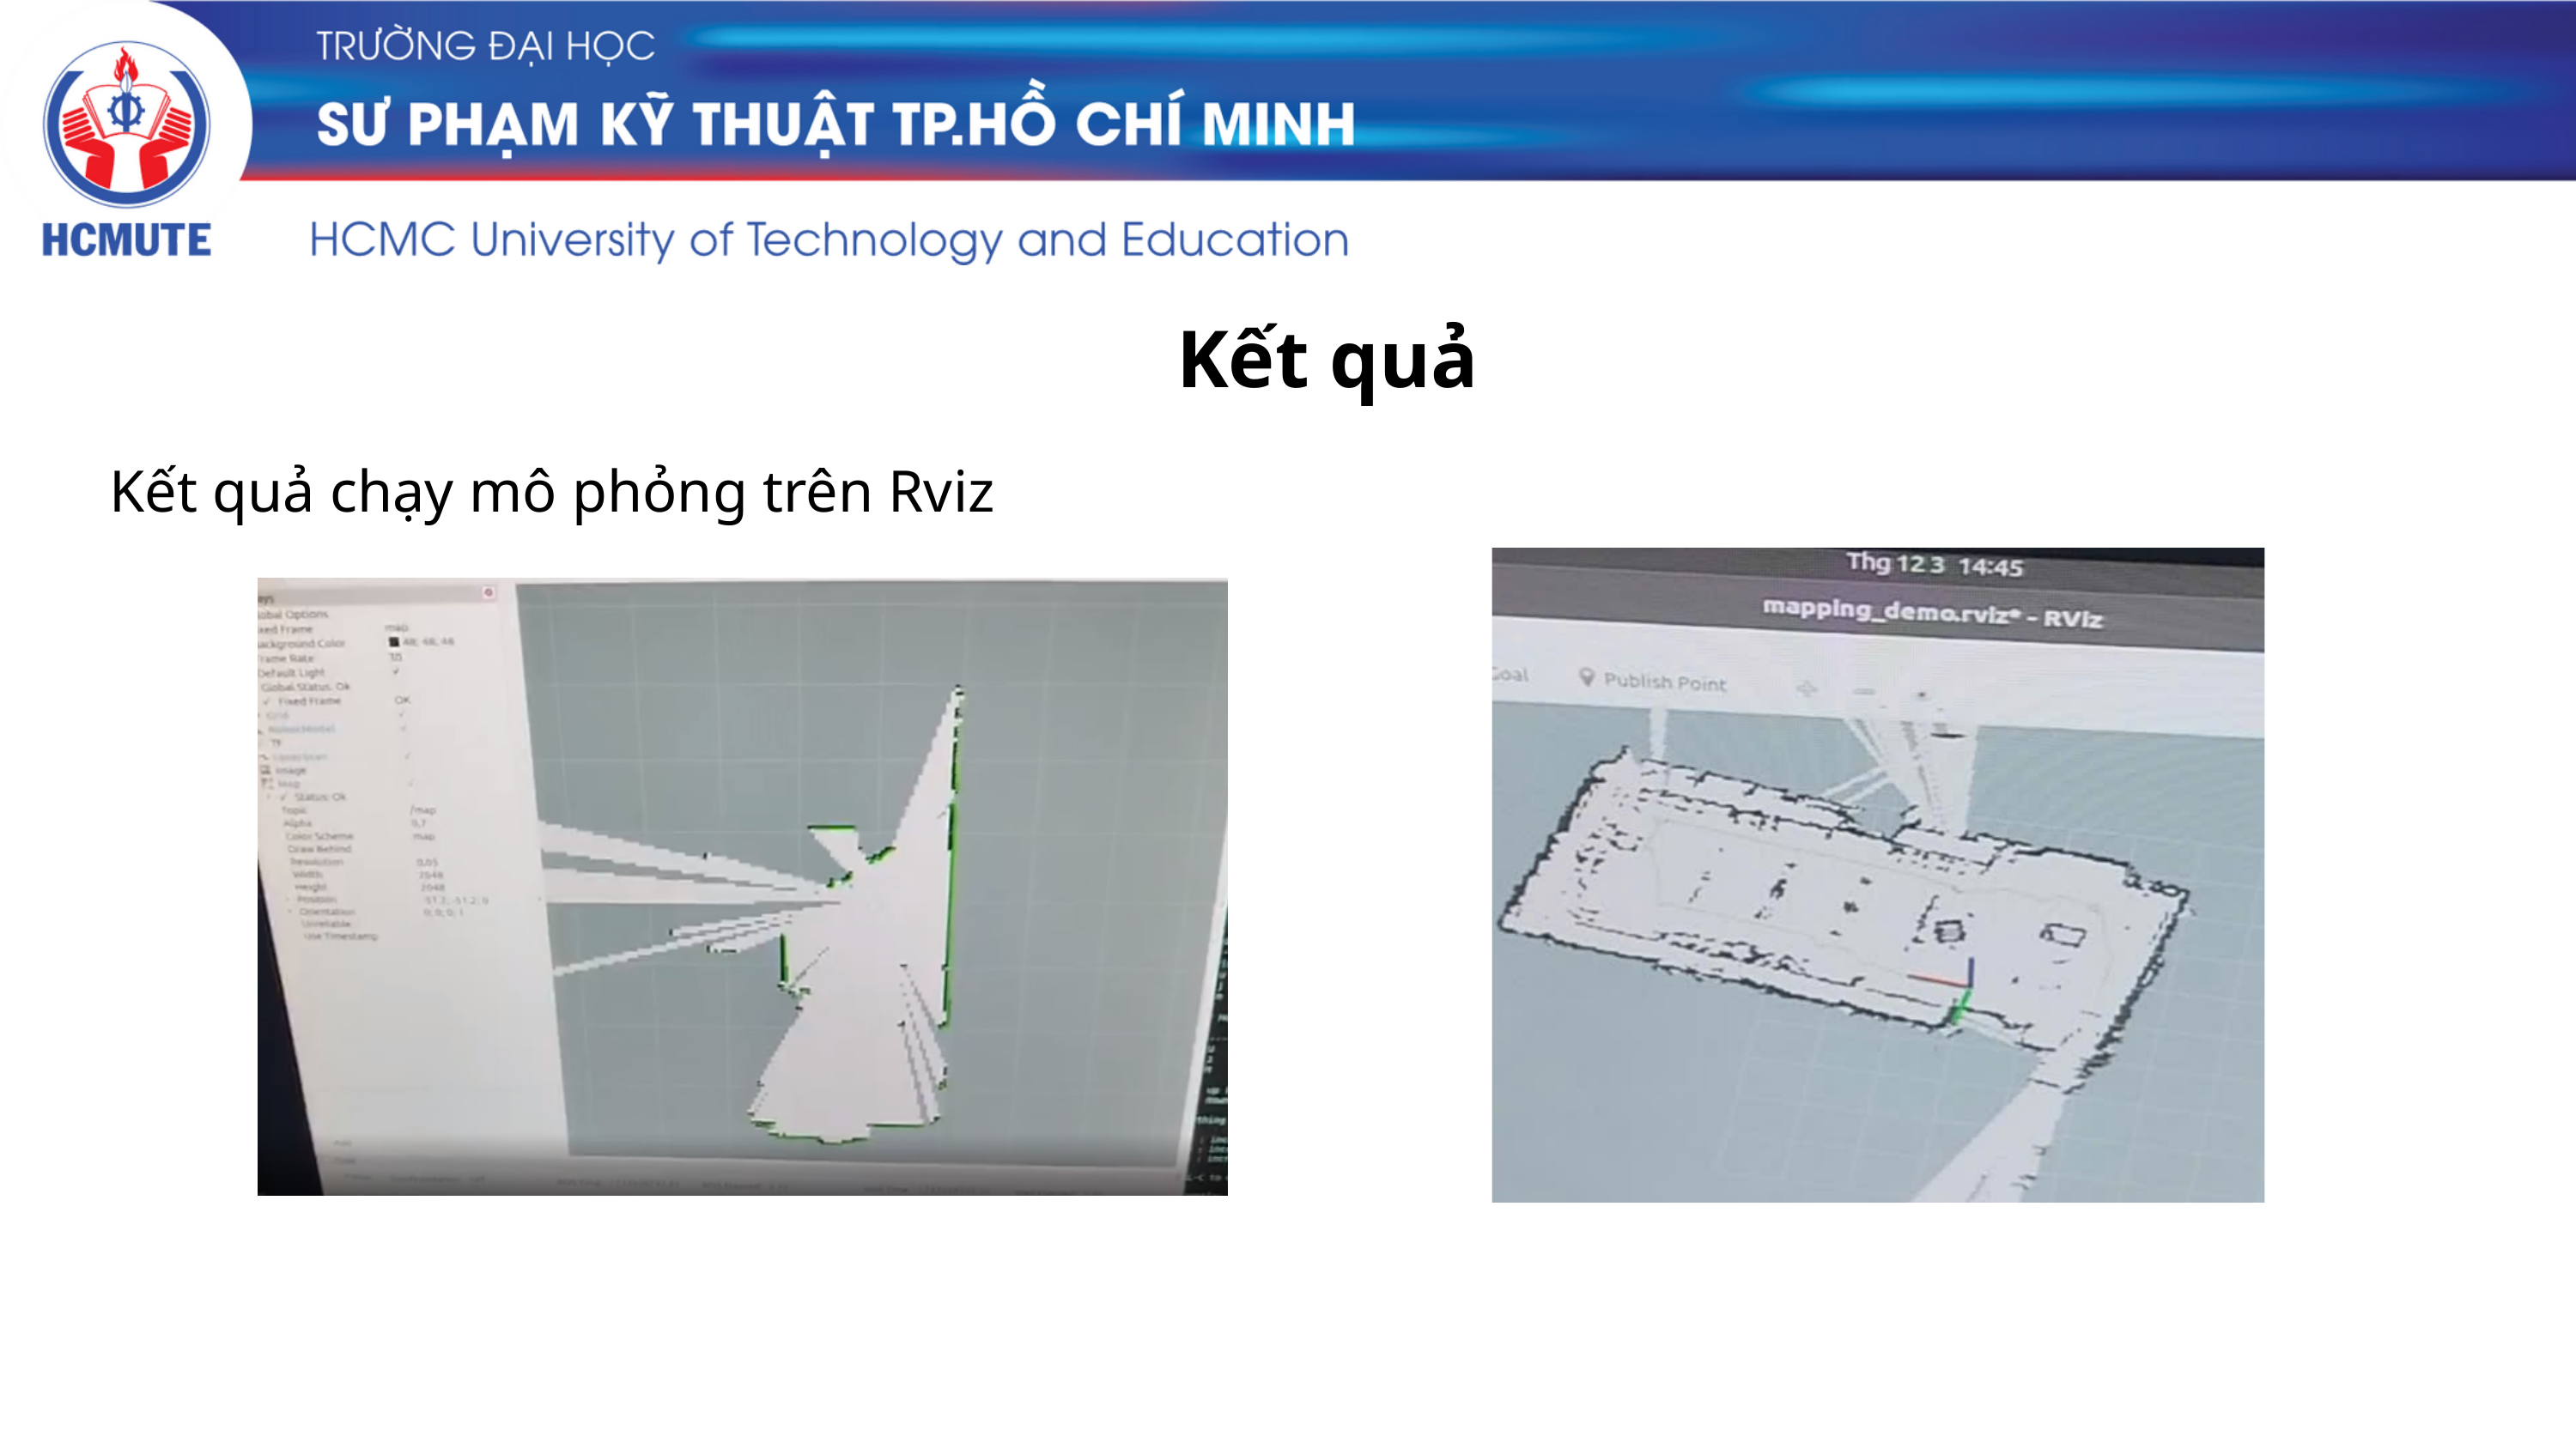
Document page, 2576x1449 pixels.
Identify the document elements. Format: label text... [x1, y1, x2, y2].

text_box Kết quả chạy mô phỏng trên Rviz [96, 448, 1352, 532]
picture [257, 578, 1228, 1197]
picture [1492, 547, 2265, 1203]
text_box [0, 0, 2576, 265]
text_box Kết quả [945, 302, 1711, 410]
